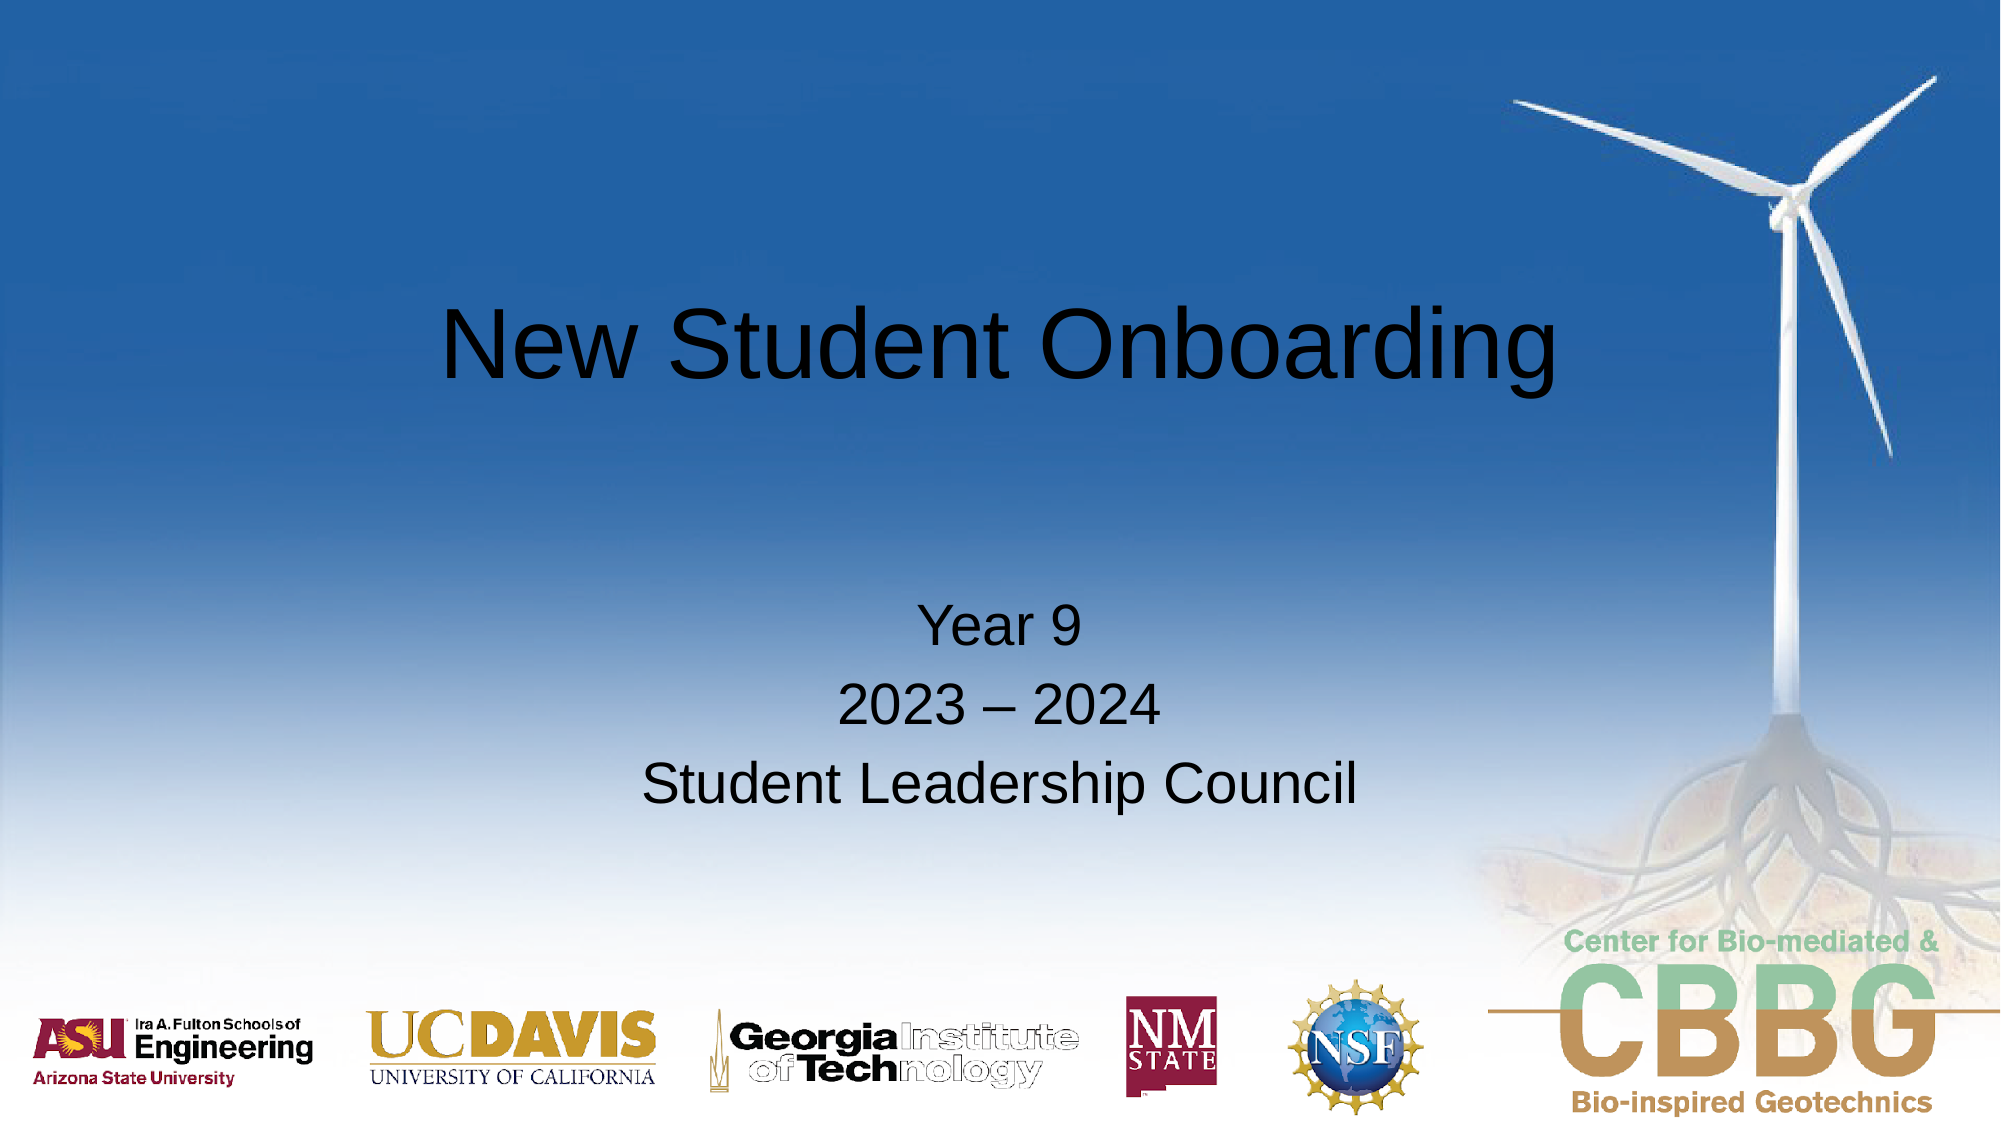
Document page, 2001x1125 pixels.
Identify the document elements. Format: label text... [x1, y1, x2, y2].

picture [0, 0, 2001, 1125]
subtitle Year 9 2023 – 2024 Student Leadership Council [249, 590, 1750, 863]
title New Student Onboarding [128, 121, 1872, 576]
